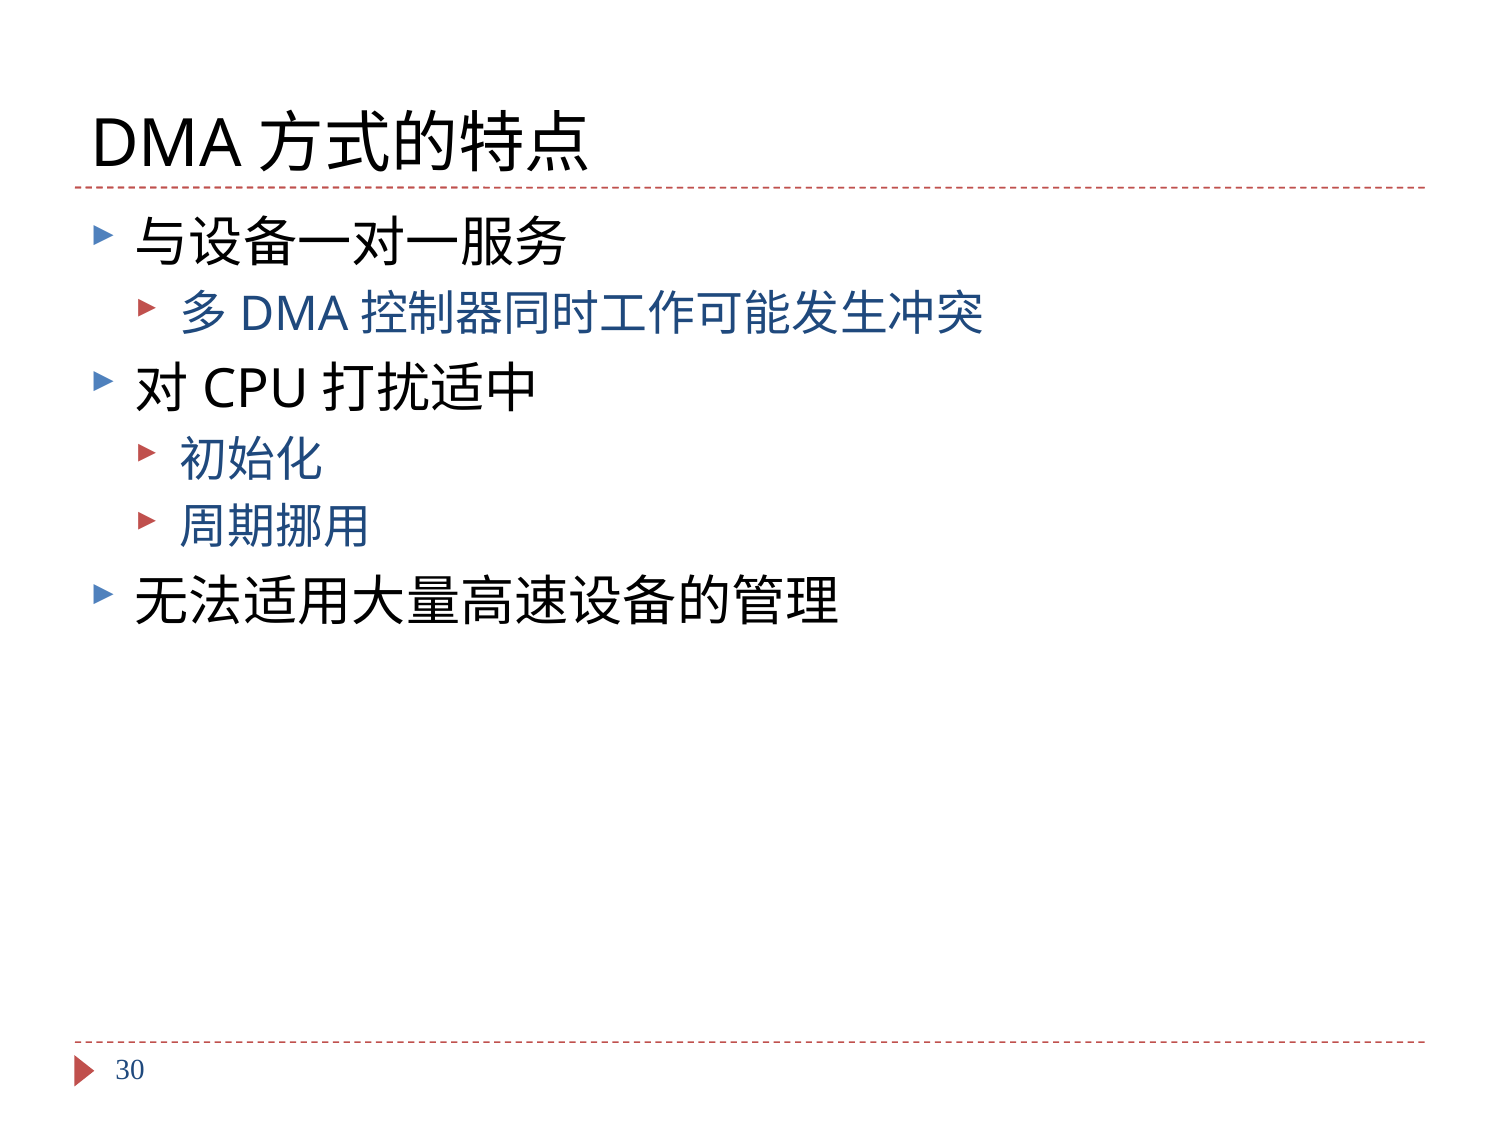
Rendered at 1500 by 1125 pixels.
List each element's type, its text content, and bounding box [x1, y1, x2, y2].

slide_number 30 [100, 1042, 426, 1103]
list 与设备一对一服务 多DMA控制器同时工作可能发生冲突 对CPU打扰适中 初始化 周期挪用 无法适用大量高速设备的管理 [75, 200, 1425, 1006]
title DMA方式的特点 [75, 24, 1425, 188]
